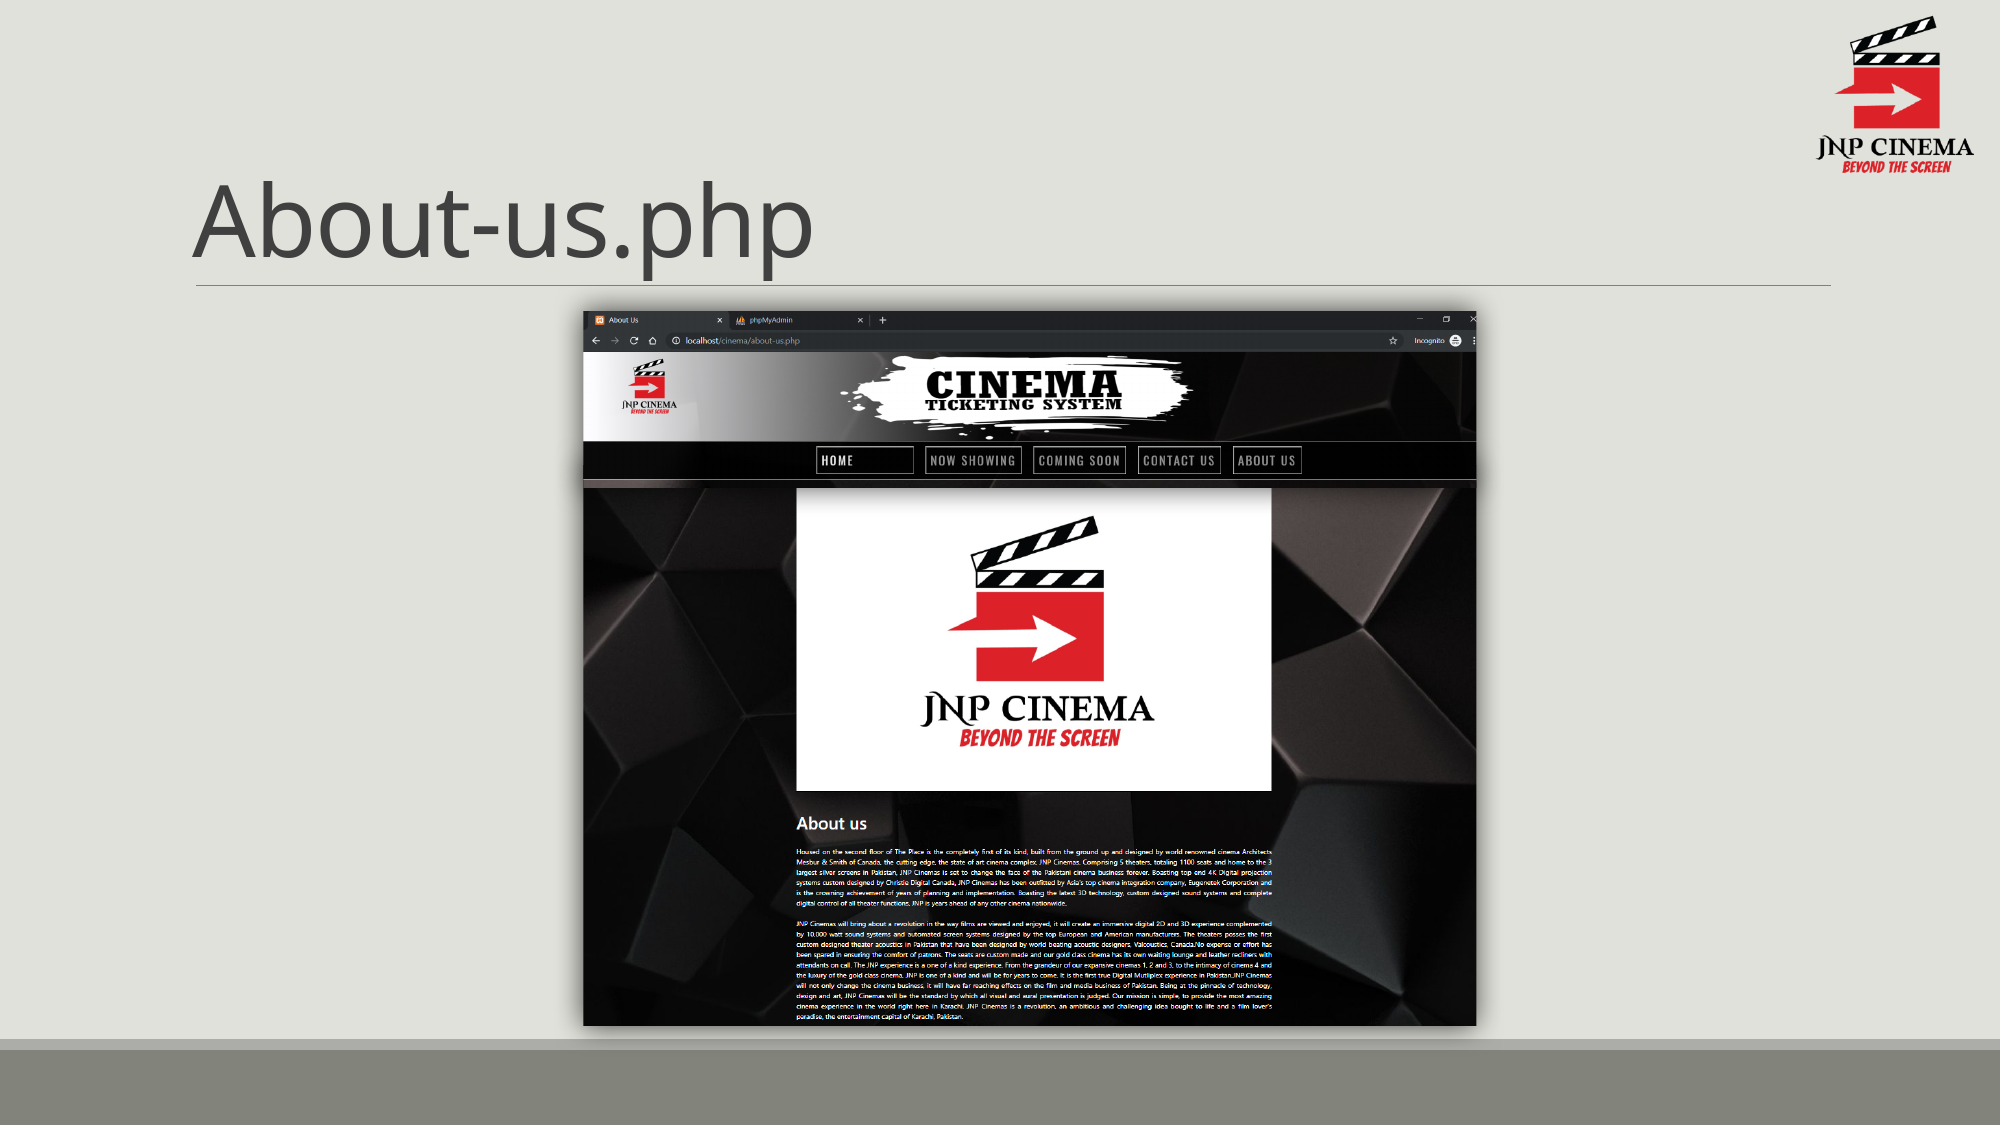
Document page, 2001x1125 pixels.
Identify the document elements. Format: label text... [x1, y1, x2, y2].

picture [1812, 13, 1979, 184]
title About-us.php [177, 168, 1801, 286]
picture [582, 310, 1477, 1027]
